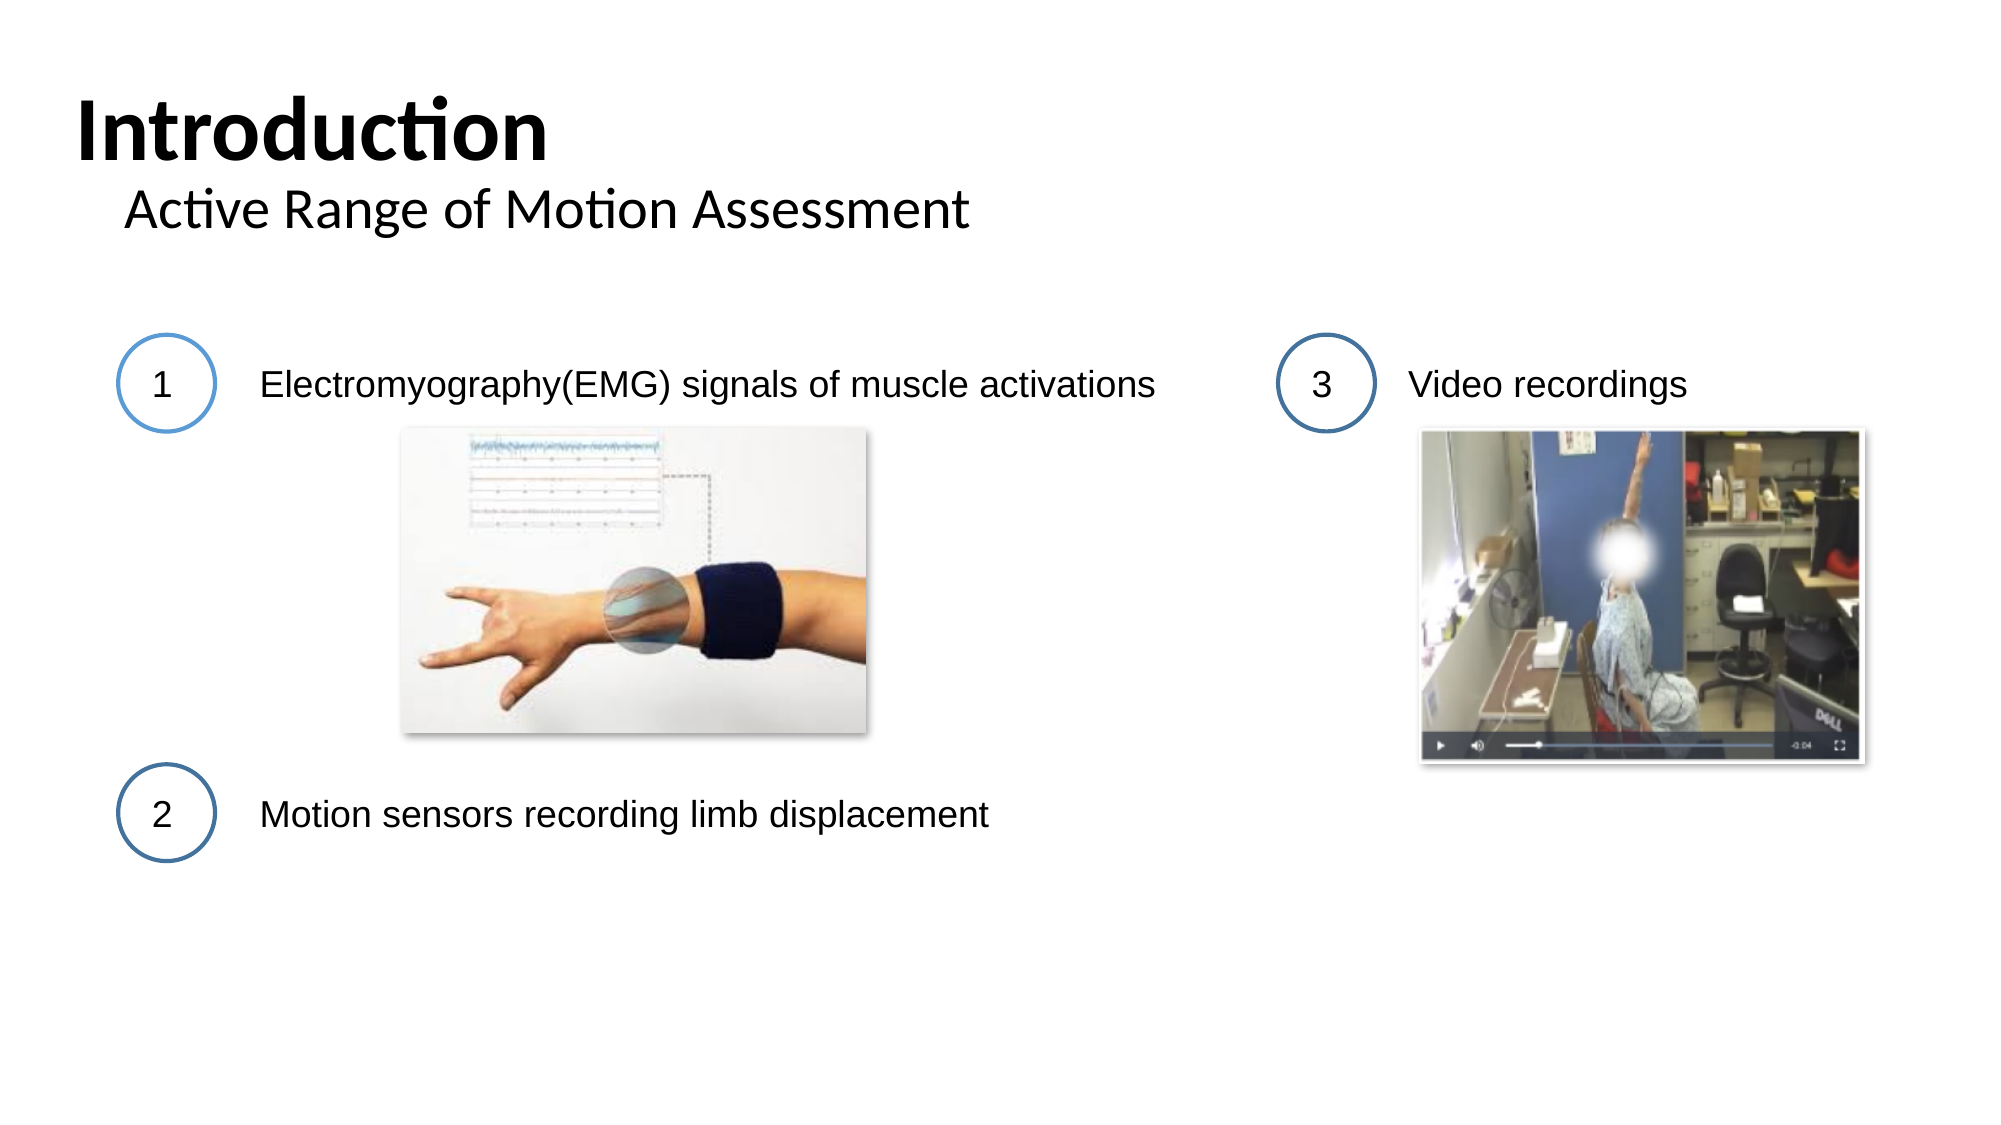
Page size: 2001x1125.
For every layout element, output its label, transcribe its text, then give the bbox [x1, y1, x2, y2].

text_box 1 [137, 352, 197, 413]
text_box Video recordings [1393, 352, 2000, 413]
text_box Motion sensors recording limb displacement [244, 782, 1234, 843]
picture [401, 428, 866, 734]
text_box Active Range of Motion Assessment [83, 162, 1355, 248]
text_box 3 [1296, 352, 1357, 413]
text_box 2 [137, 782, 197, 843]
text_box [117, 333, 217, 433]
text_box [1277, 333, 1376, 433]
text_box Introduction [61, 61, 1333, 187]
picture [1419, 428, 1865, 764]
text_box Electromyography(EMG) signals of muscle activations [244, 352, 1234, 413]
text_box [117, 763, 217, 863]
